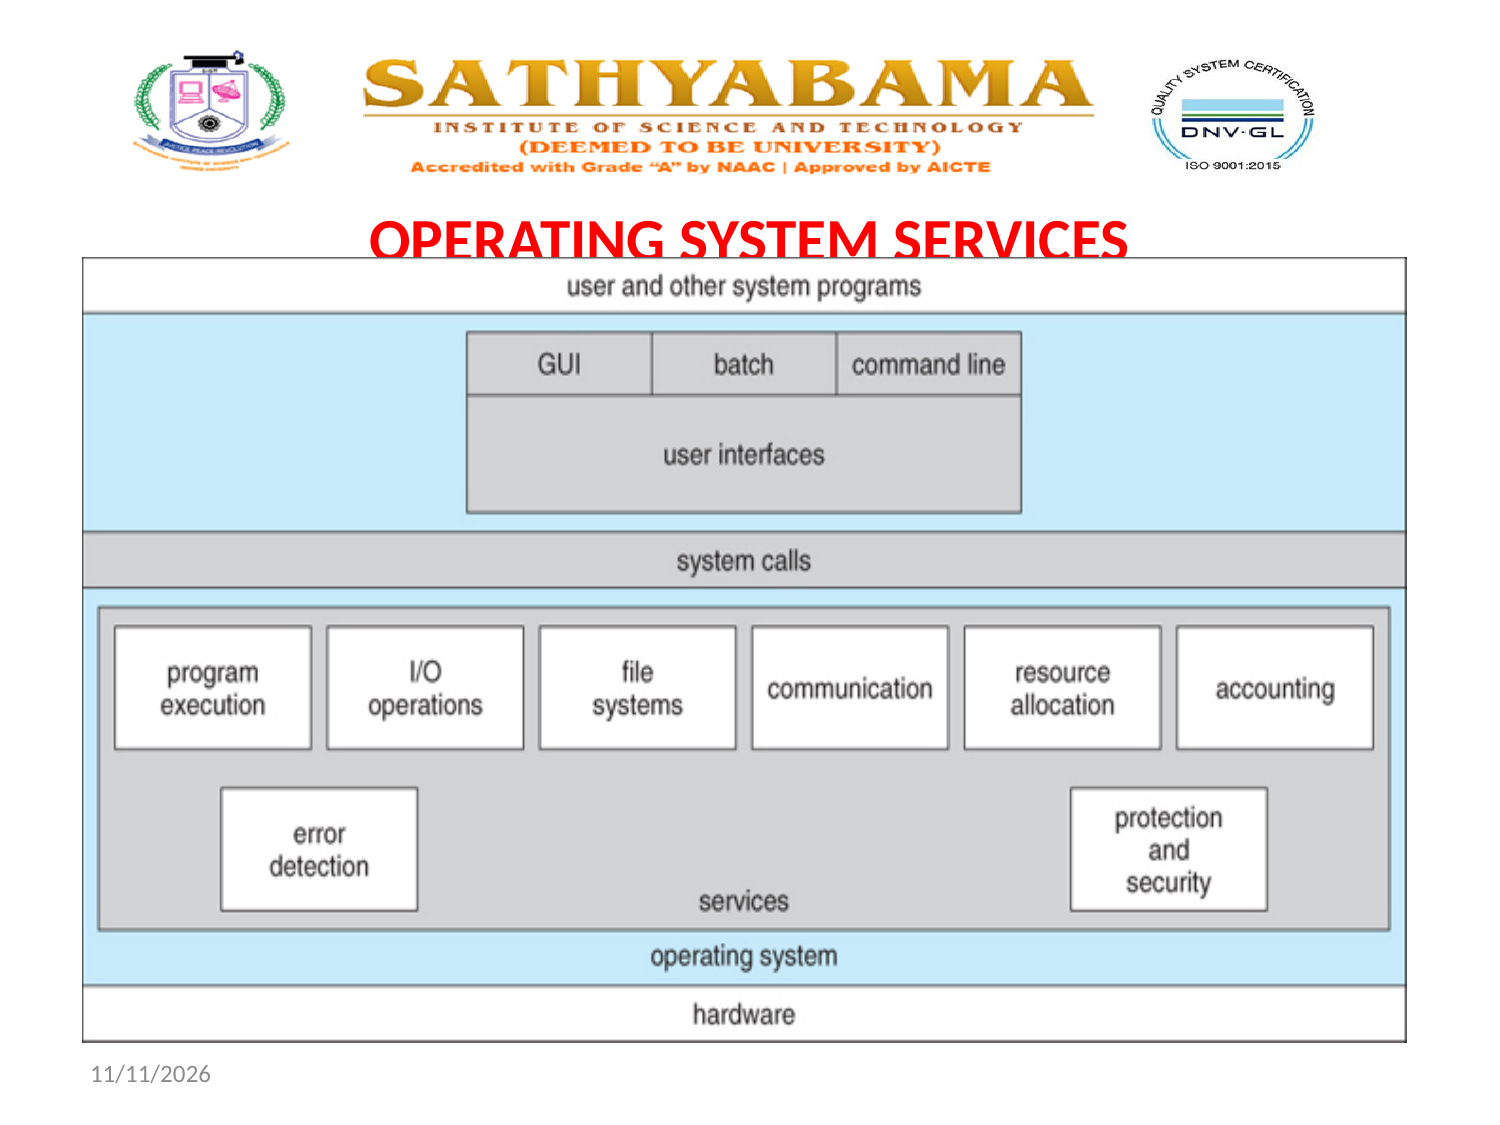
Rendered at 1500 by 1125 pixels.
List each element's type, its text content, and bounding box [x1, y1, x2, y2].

picture [105, 46, 1342, 192]
title OPERATING SYSTEM SERVICES [75, 45, 1425, 282]
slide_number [75, 1042, 425, 1103]
picture [81, 257, 1407, 1044]
